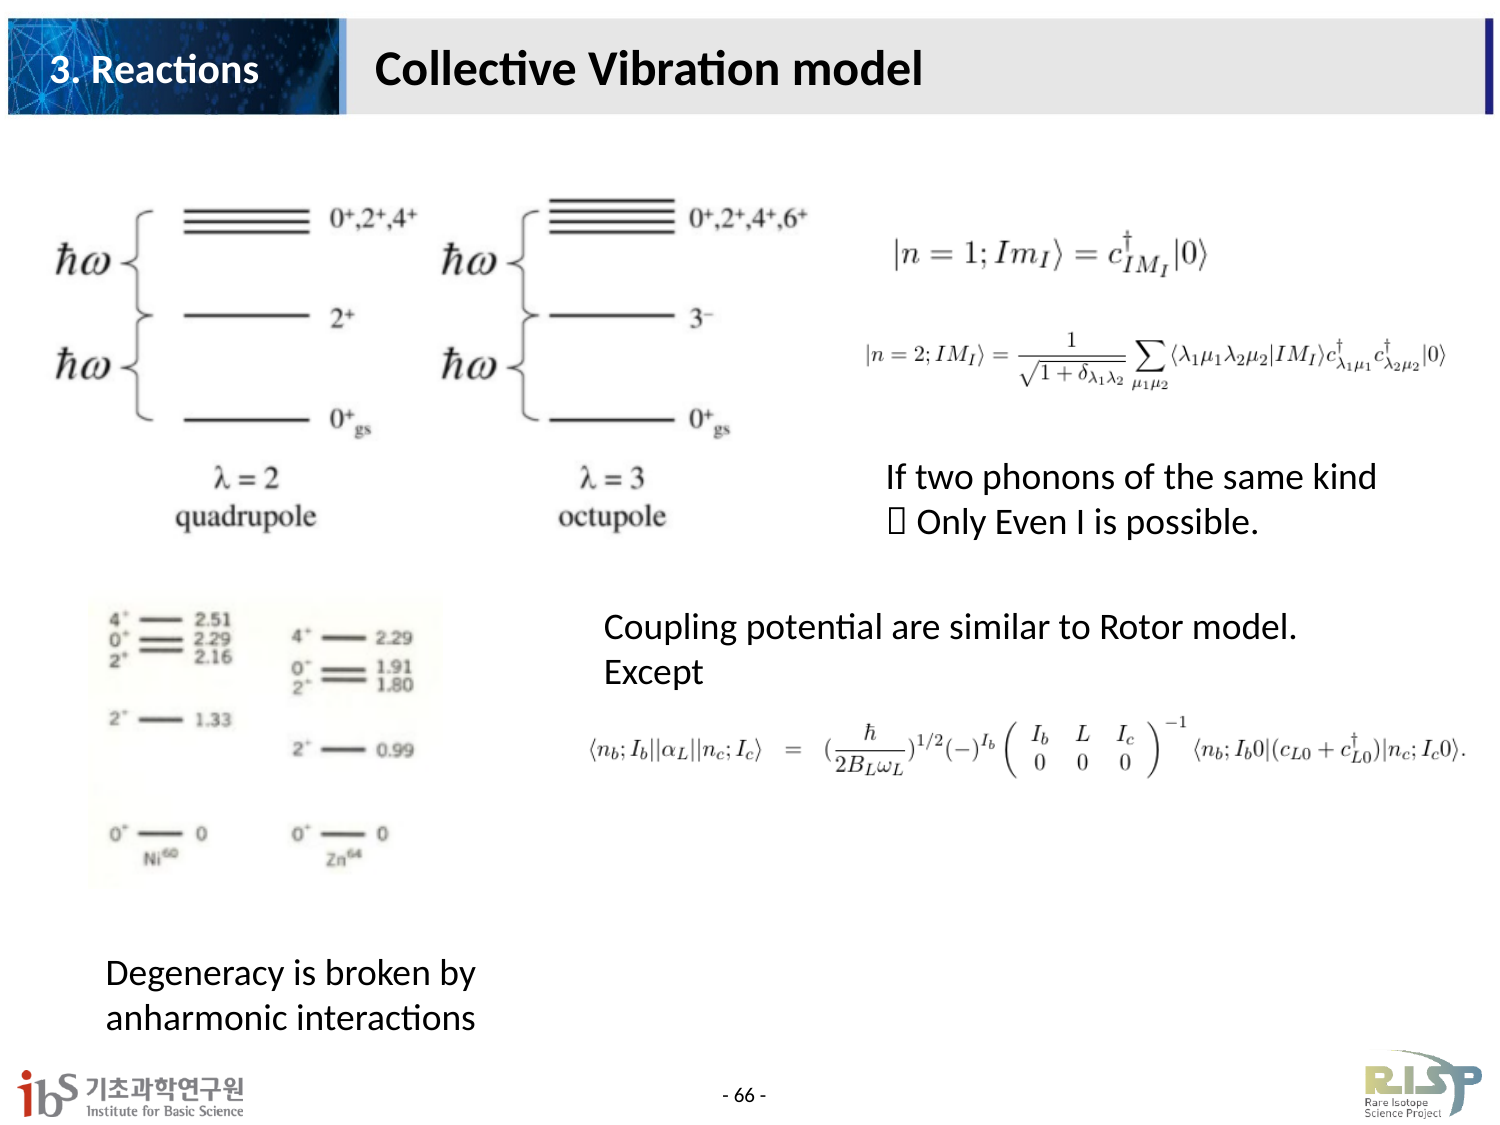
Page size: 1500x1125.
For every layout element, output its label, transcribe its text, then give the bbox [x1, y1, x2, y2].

picture [17, 1070, 243, 1117]
text_box Coupling potential are similar to Rotor model. Except [588, 595, 1314, 700]
picture [575, 708, 1471, 789]
picture [868, 203, 1234, 298]
text_box If two phonons of the same kind  Only Even I is possible. [870, 444, 1394, 550]
text_box Degeneracy is broken by anharmonic interactions [90, 940, 500, 1046]
picture [1364, 1049, 1482, 1119]
picture [33, 142, 836, 568]
picture [856, 310, 1471, 400]
picture [2, 10, 1500, 130]
picture [88, 579, 443, 889]
